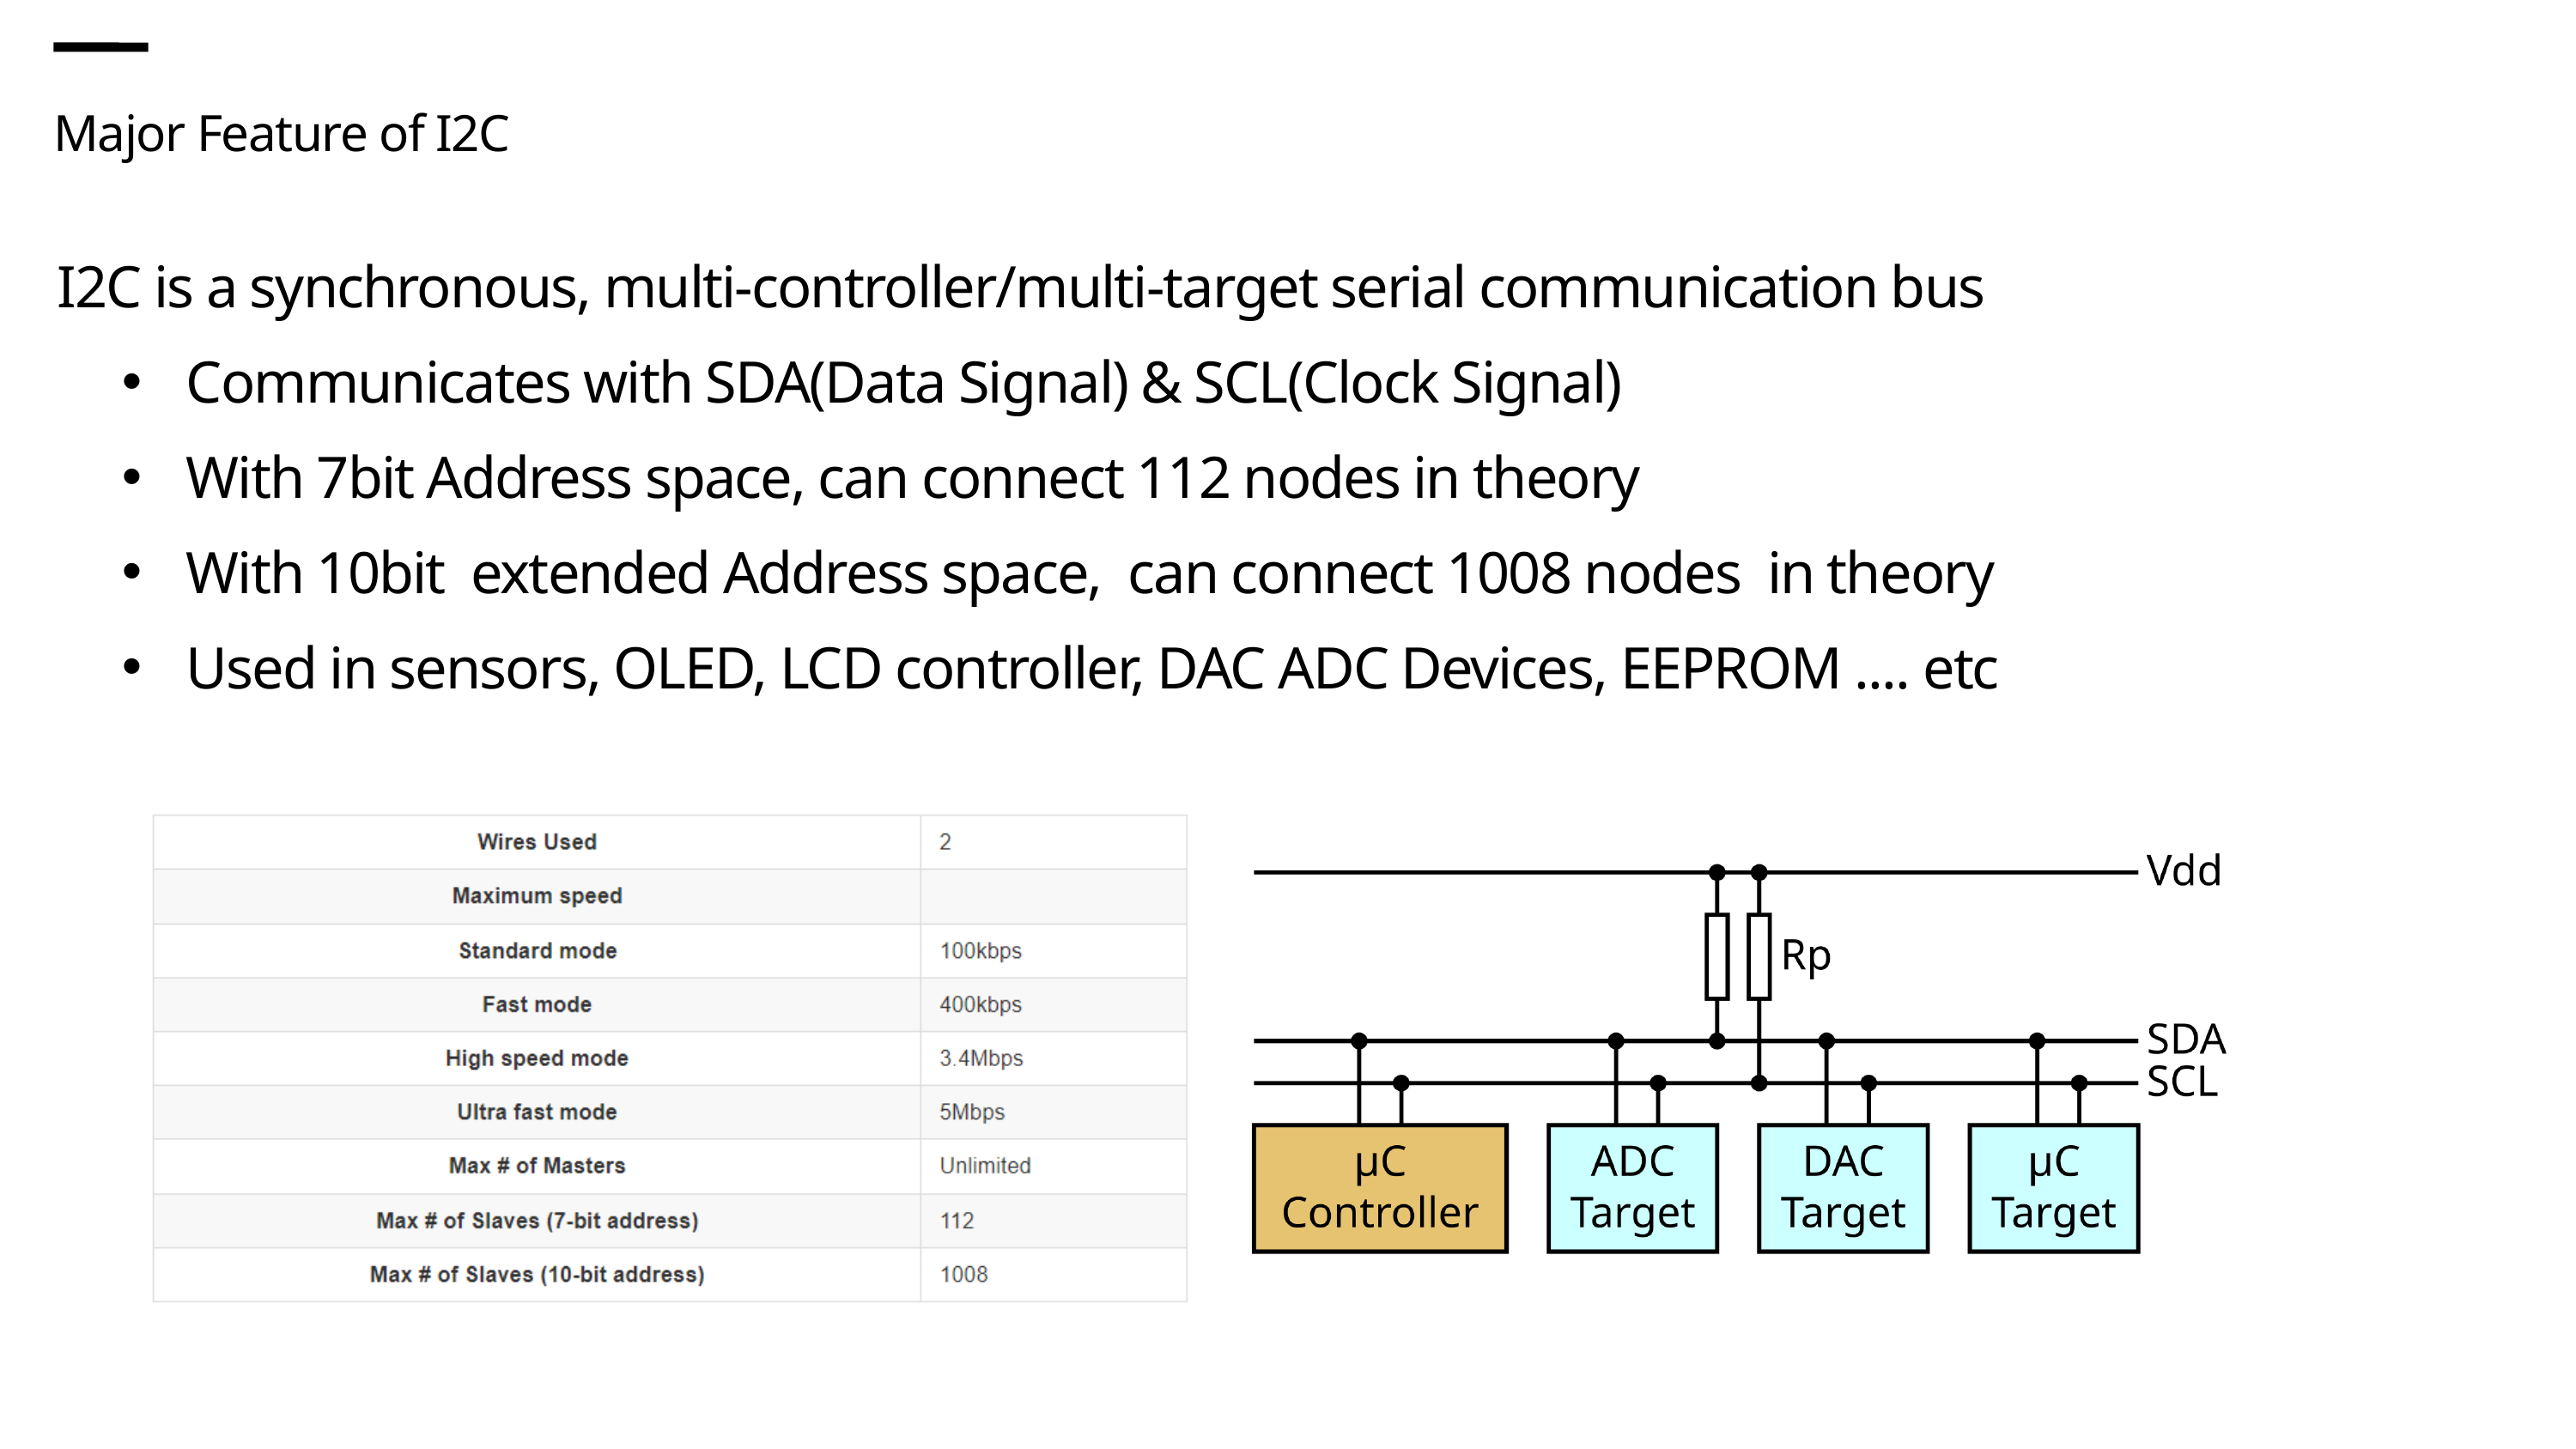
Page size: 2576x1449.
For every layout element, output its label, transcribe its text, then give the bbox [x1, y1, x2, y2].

text_box Major Feature of I2C [53, 91, 724, 161]
text_box I2C is a synchronous, multi-controller/multi-target serial communication bus Communicates with SDA(Data Signal) & SCL(Clock Signal) With 7bit Address space, can connect 112 nodes in theory With 10bit extended Address space, can connect 1008 nodes in theory Used in sensors, OLED, LCD controller, DAC ADC Devices, EEPROM .... etc [57, 224, 2360, 796]
picture [150, 809, 1192, 1307]
picture [1212, 788, 2264, 1294]
